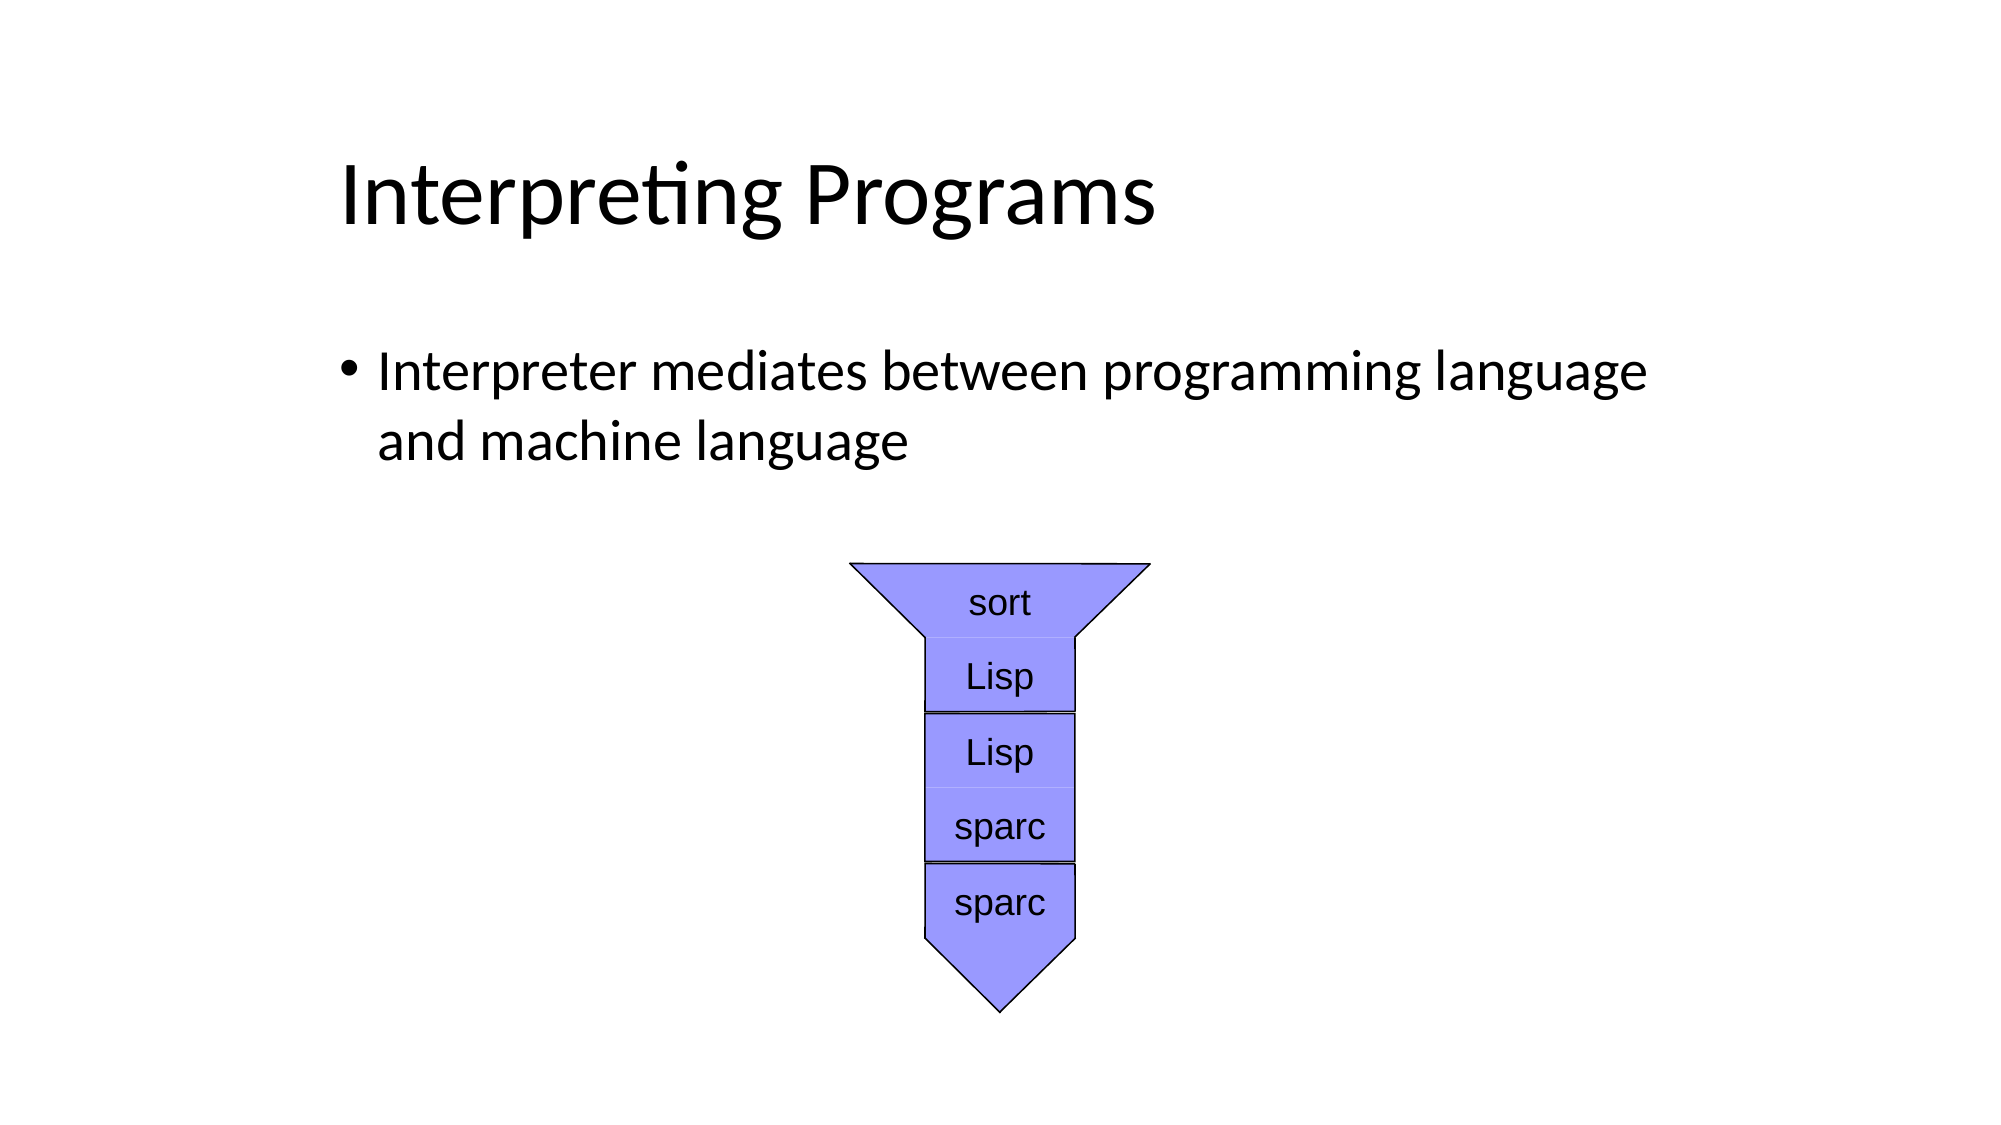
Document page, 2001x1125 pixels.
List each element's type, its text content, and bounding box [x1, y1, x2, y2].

list Interpreter mediates between programming language and machine language [324, 324, 1675, 978]
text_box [924, 713, 1076, 862]
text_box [924, 868, 1076, 1014]
title Interpreting Programs [324, 86, 1675, 289]
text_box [849, 562, 1151, 713]
